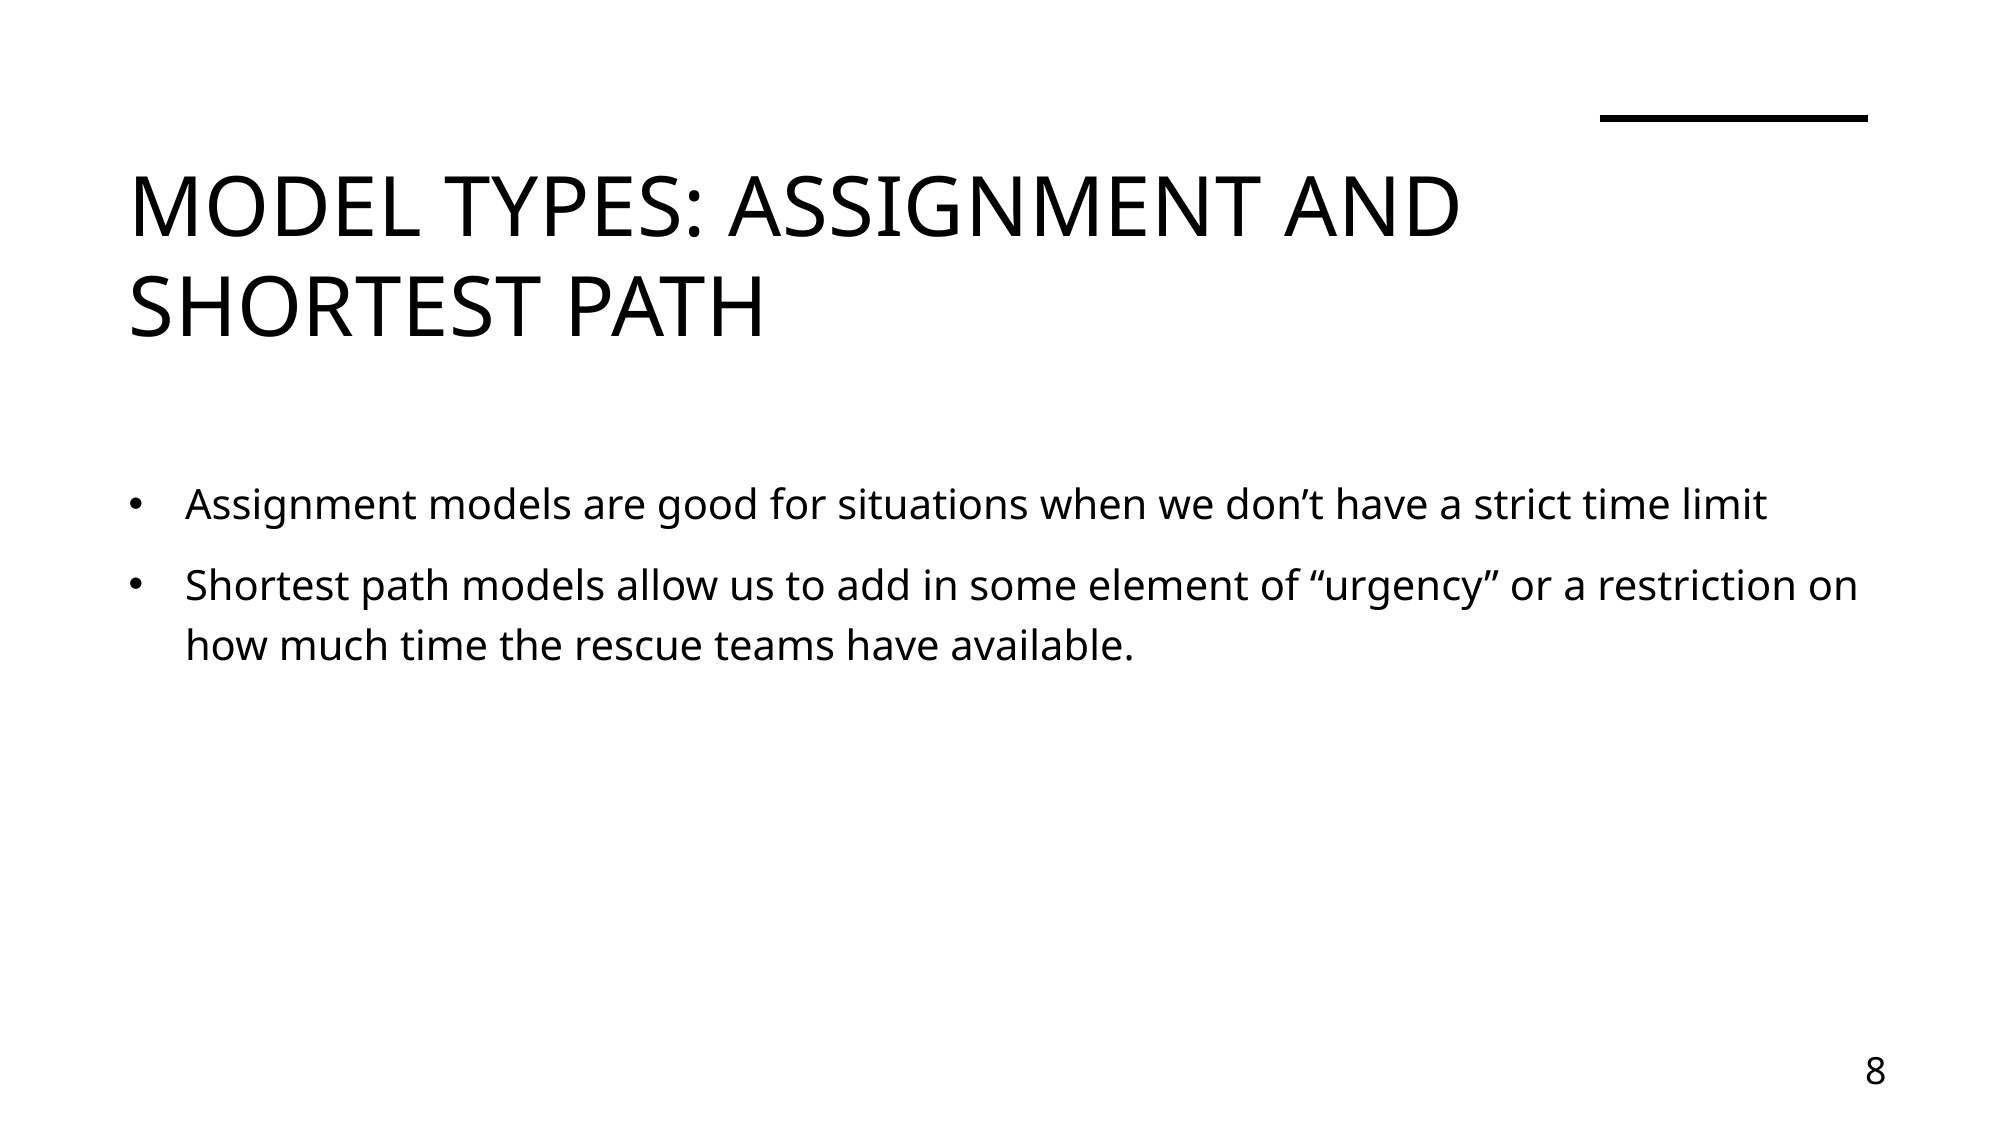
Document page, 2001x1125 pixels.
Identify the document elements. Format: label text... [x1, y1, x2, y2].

title Model types: Assignment and shortest path [114, 145, 1886, 319]
slide_number 8 [1791, 1042, 1902, 1103]
list Assignment models are good for situations when we don’t have a strict time limit Shortest path models allow us to add in some element of “urgency” or a restriction on how much time the rescue teams have available. [114, 460, 1886, 1125]
